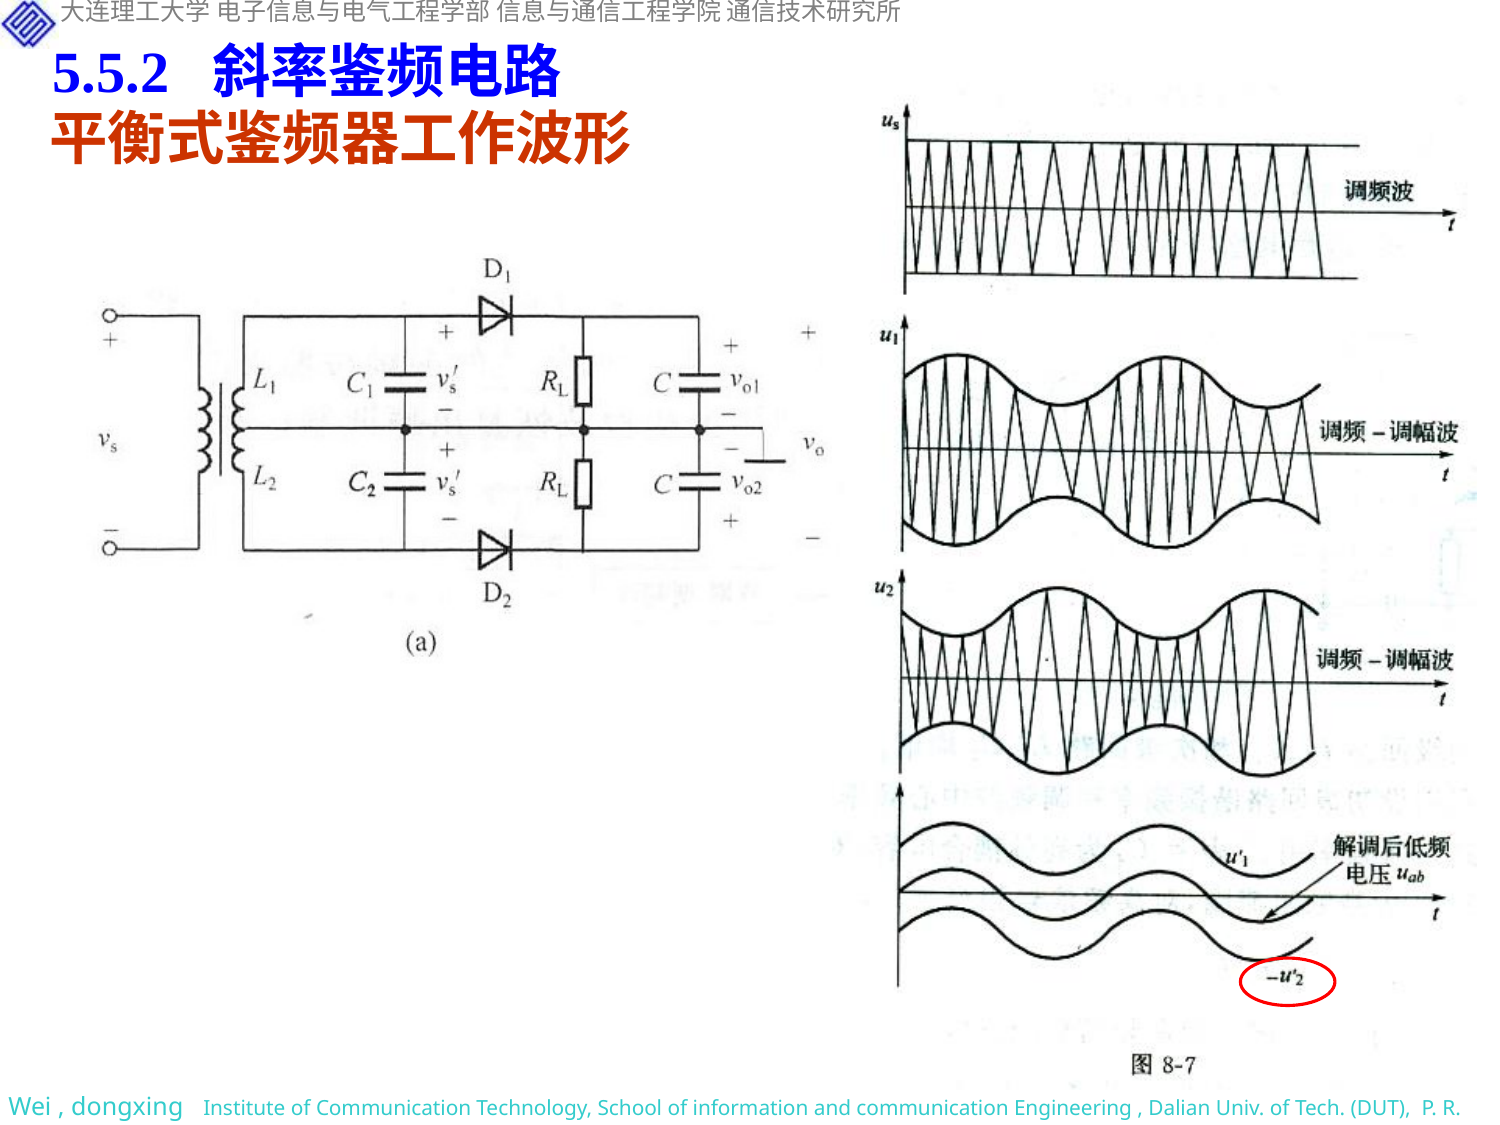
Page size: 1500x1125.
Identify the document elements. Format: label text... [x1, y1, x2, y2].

text_box 平衡式鉴频器工作波形 [35, 105, 727, 168]
title 5.5.2 斜率鉴频电路 [37, 37, 1223, 100]
picture [76, 58, 1477, 1091]
picture [0, 0, 59, 49]
